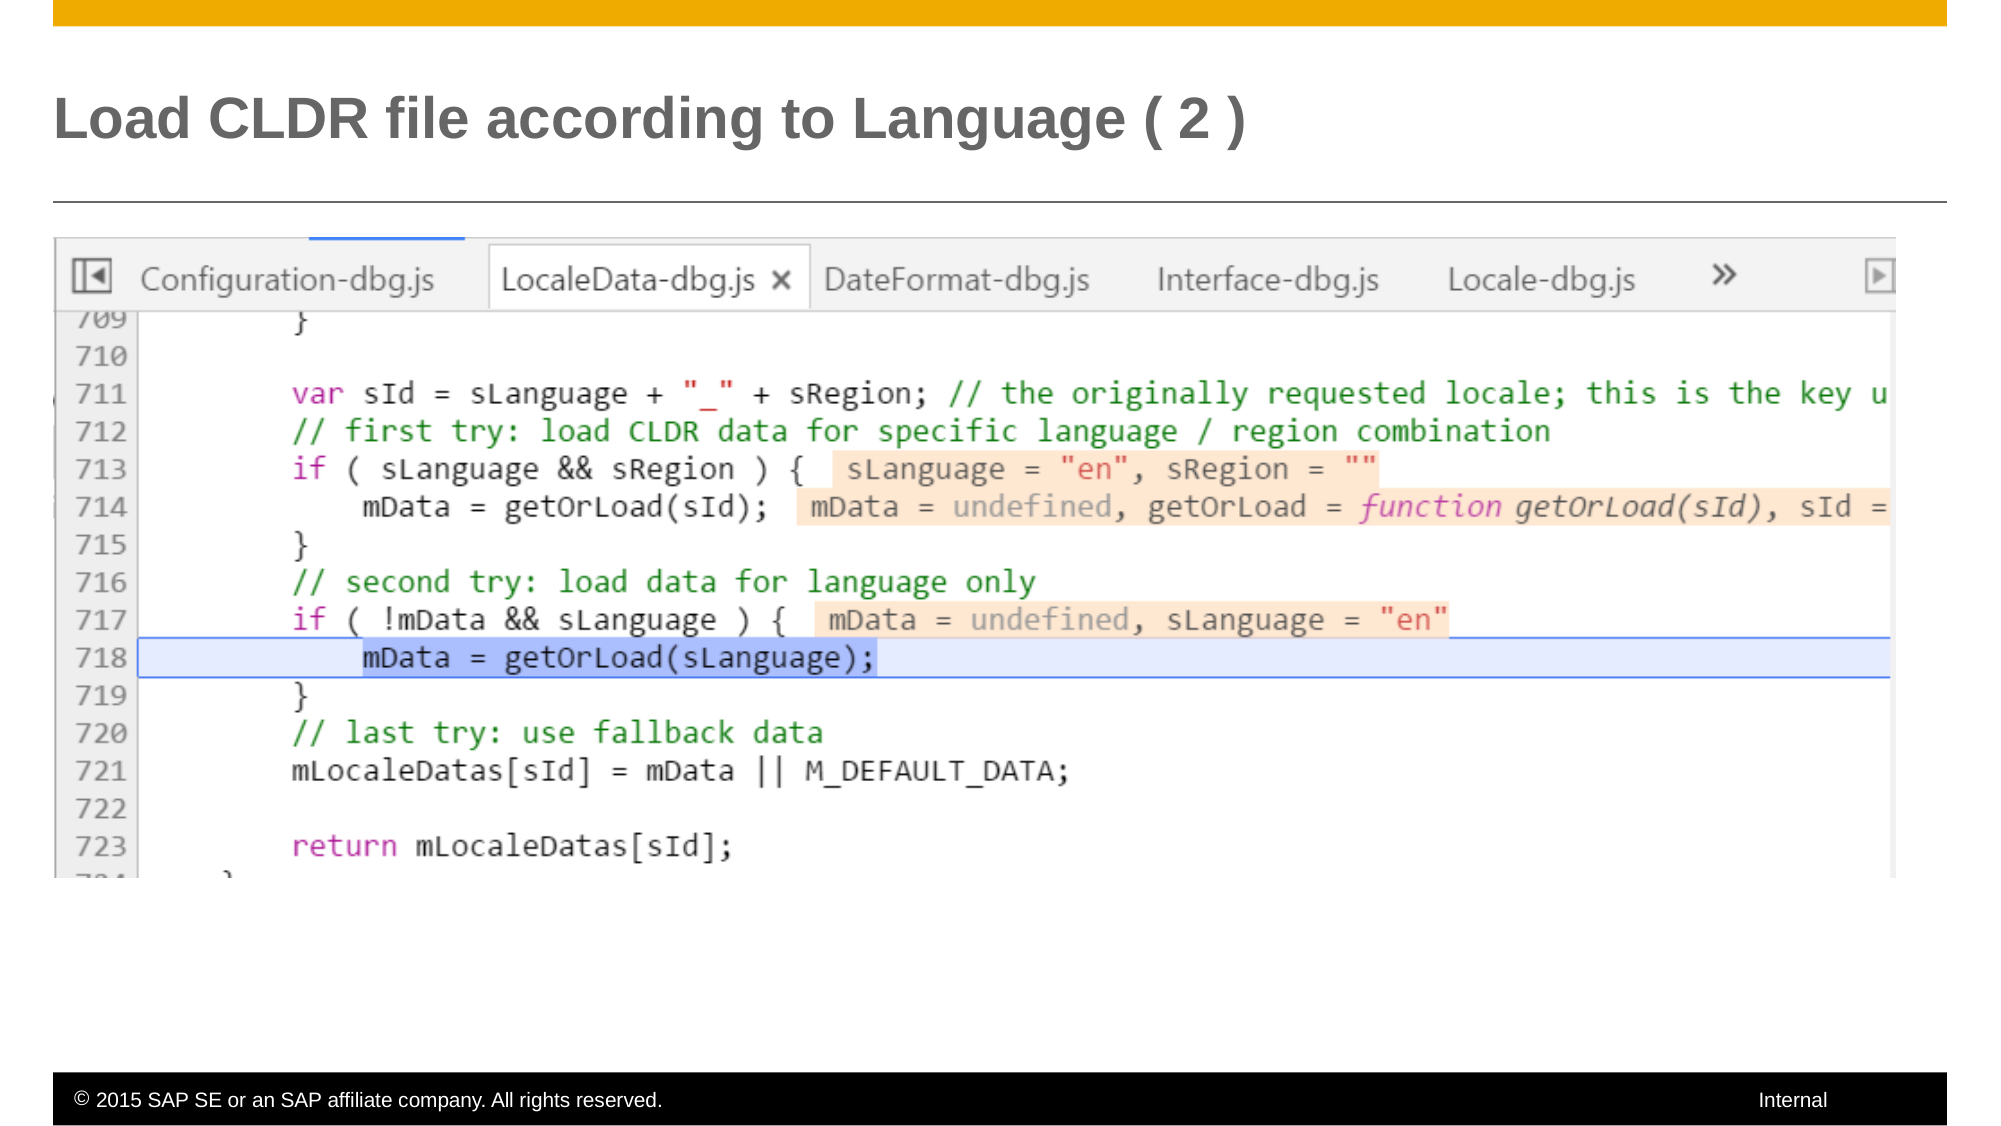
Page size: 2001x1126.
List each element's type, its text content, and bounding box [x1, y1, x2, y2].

picture [52, 237, 1897, 879]
title Load CLDR file according to Language ( 2 ) [53, 53, 1947, 178]
